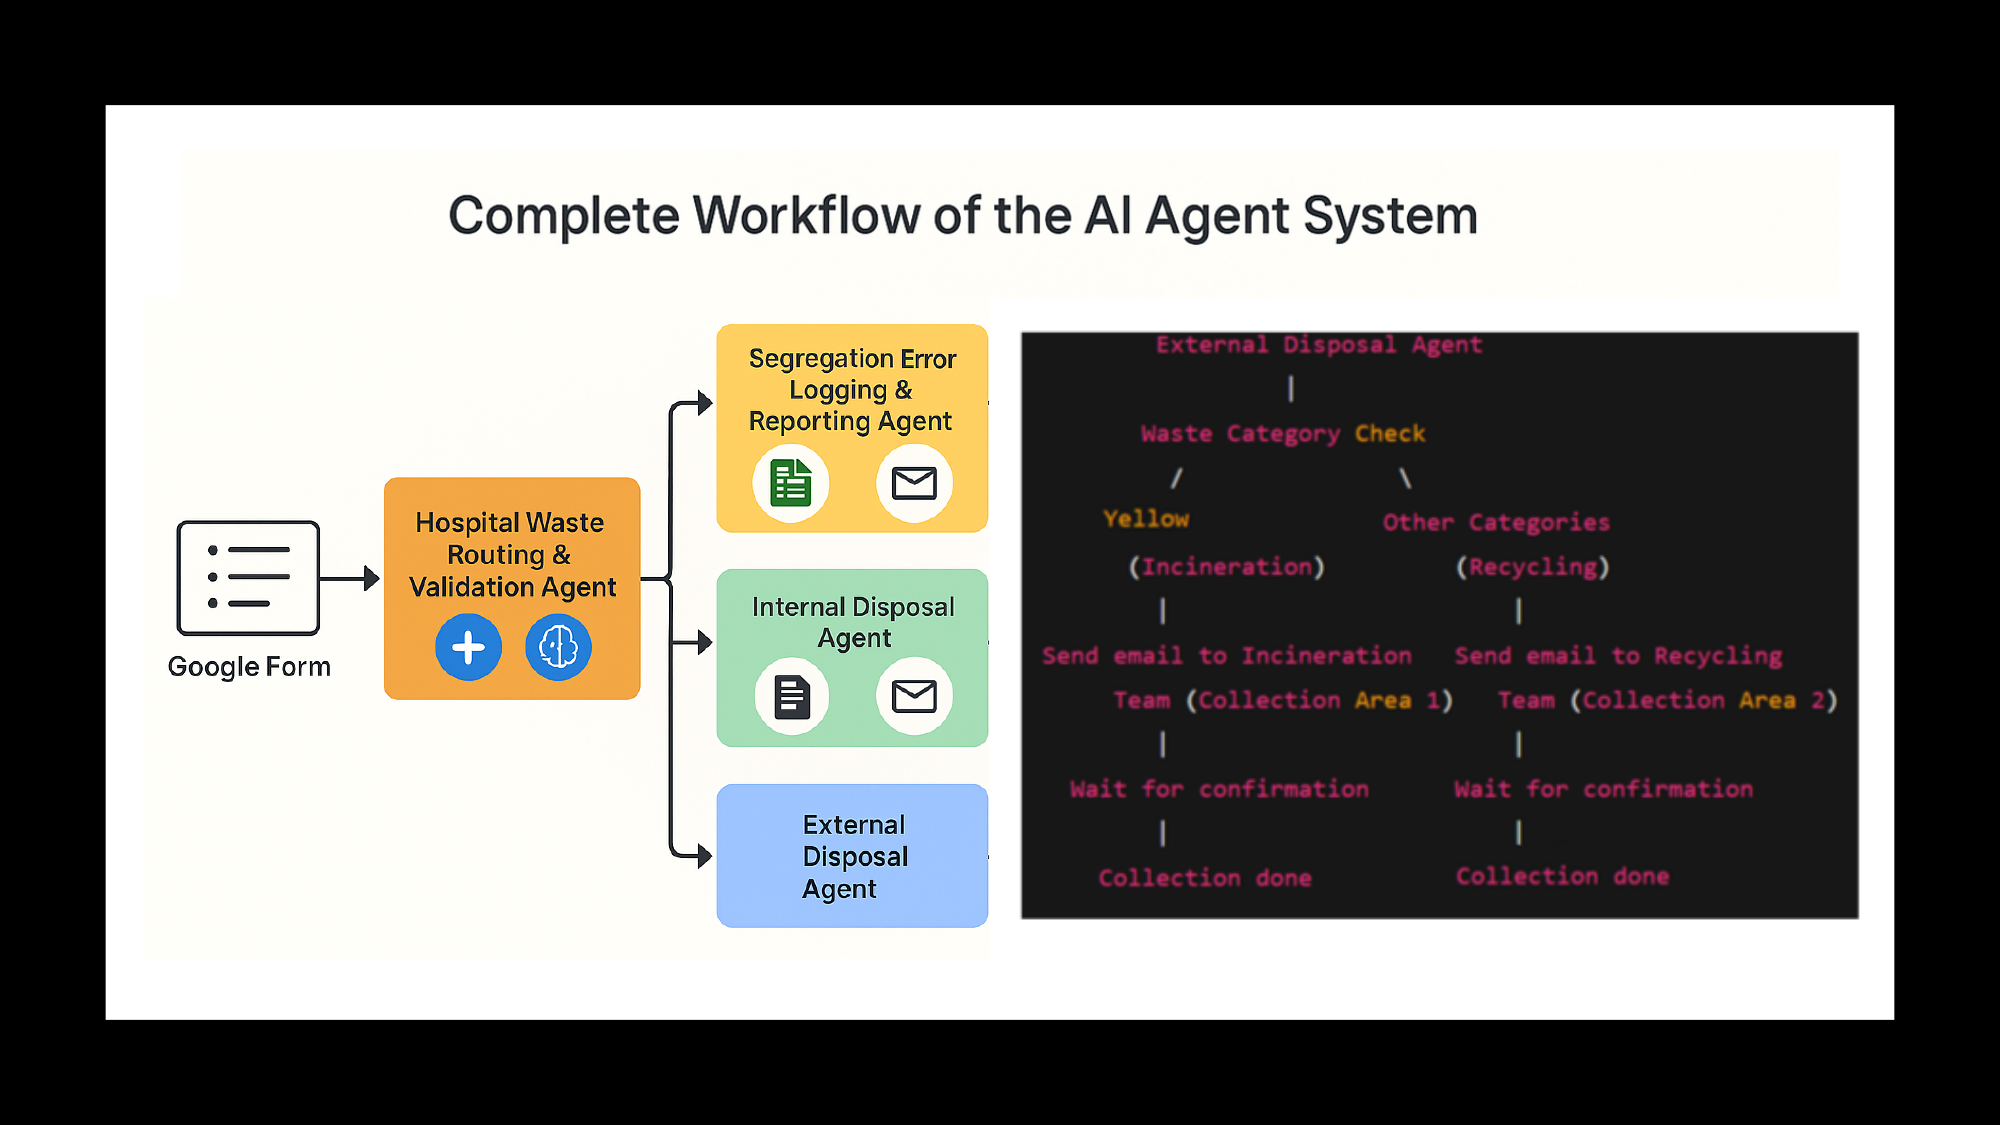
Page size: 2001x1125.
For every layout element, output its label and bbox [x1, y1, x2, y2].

text_box [0, 0, 2000, 1125]
text_box [107, 106, 1893, 1019]
picture [1010, 315, 1869, 935]
picture [143, 149, 1839, 959]
